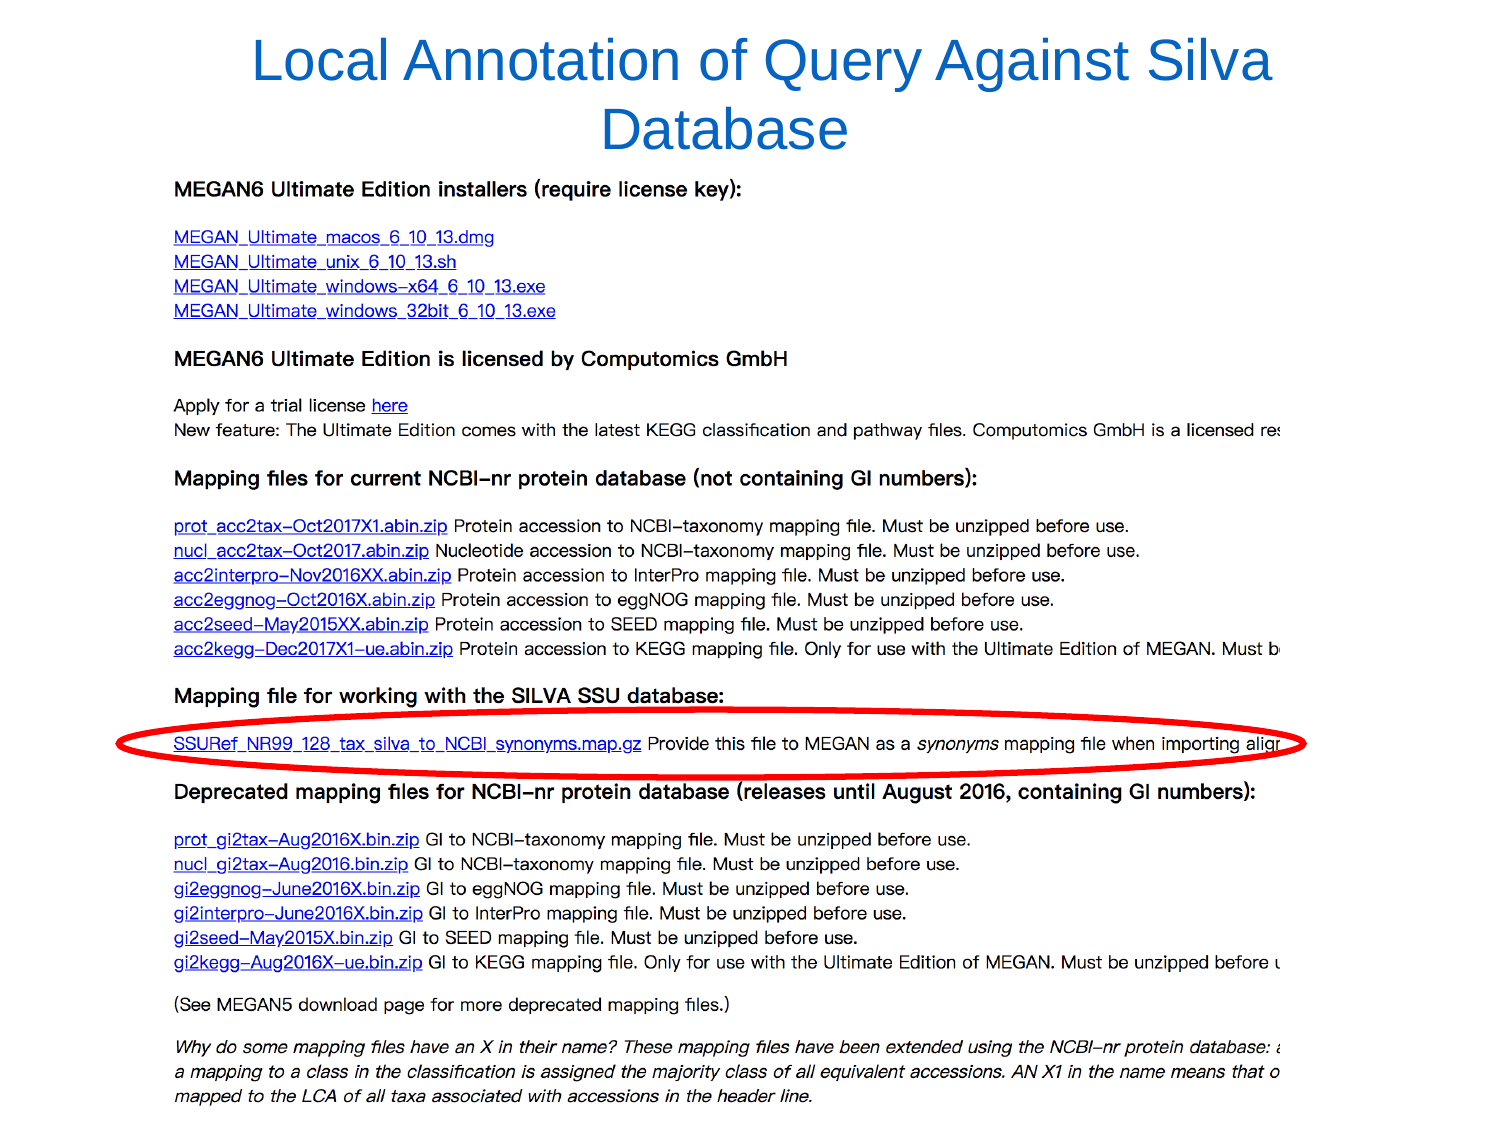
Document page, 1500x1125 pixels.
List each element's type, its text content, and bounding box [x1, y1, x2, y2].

text_box Local Annotation of Query Against Silva Database [77, 14, 1373, 169]
text_box [1280, 734, 1304, 754]
picture [169, 165, 1280, 1125]
text_box [118, 729, 169, 758]
